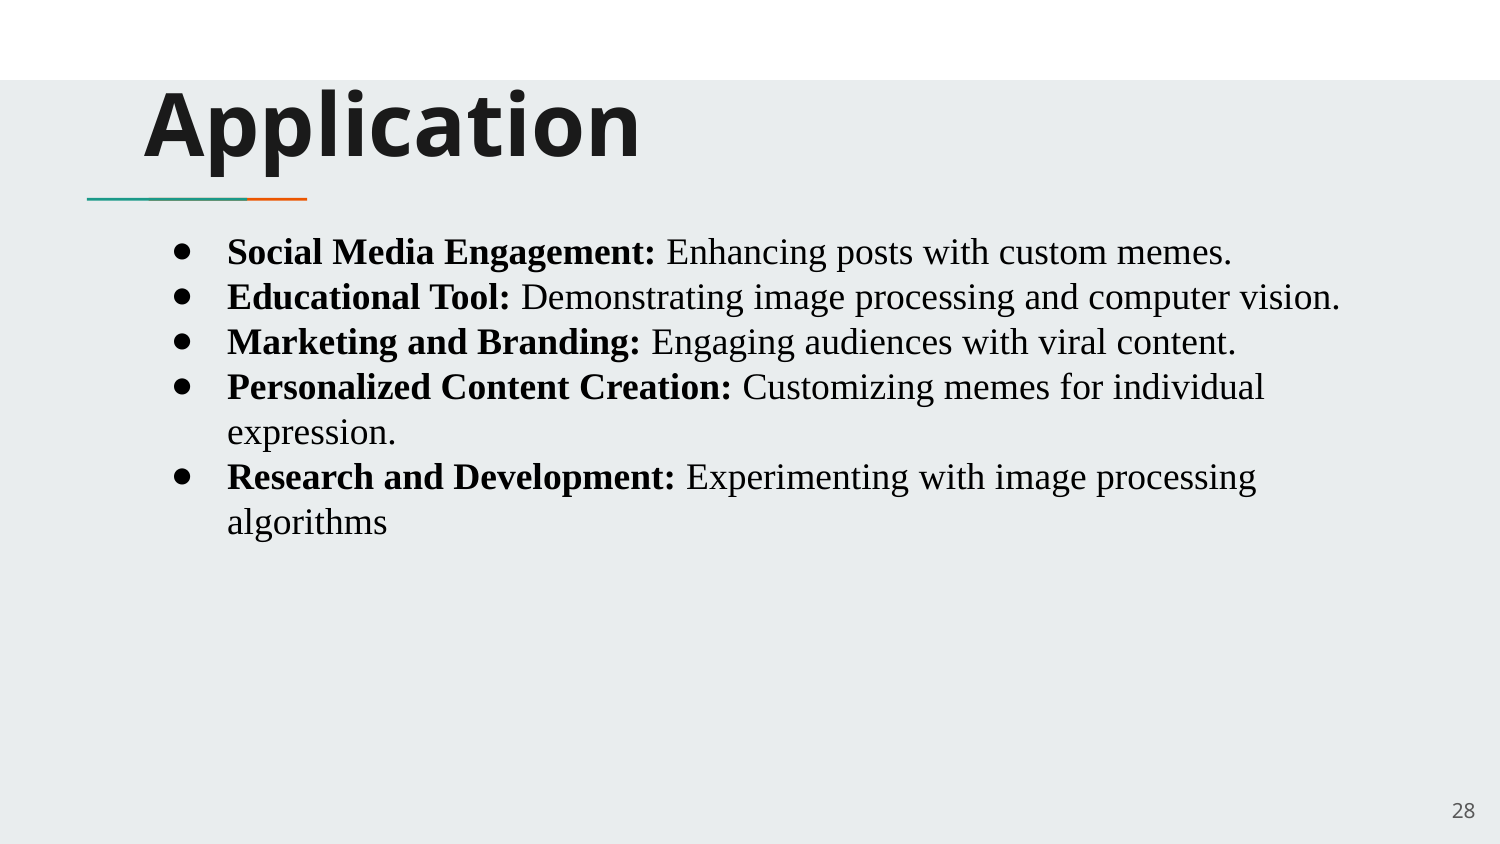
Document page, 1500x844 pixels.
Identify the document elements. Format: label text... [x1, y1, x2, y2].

subtitle Social Media Engagement: Enhancing posts with custom memes. Educational Tool: Demonstrating image processing and computer vision. Marketing and Branding: Engaging audiences with viral content. Personalized Content Creation: Customizing memes for individual expression. Research and Development: Experimenting with image processing algorithms [137, 212, 1399, 790]
slide_number ‹#› [1400, 779, 1491, 844]
title Application [129, 54, 1391, 191]
